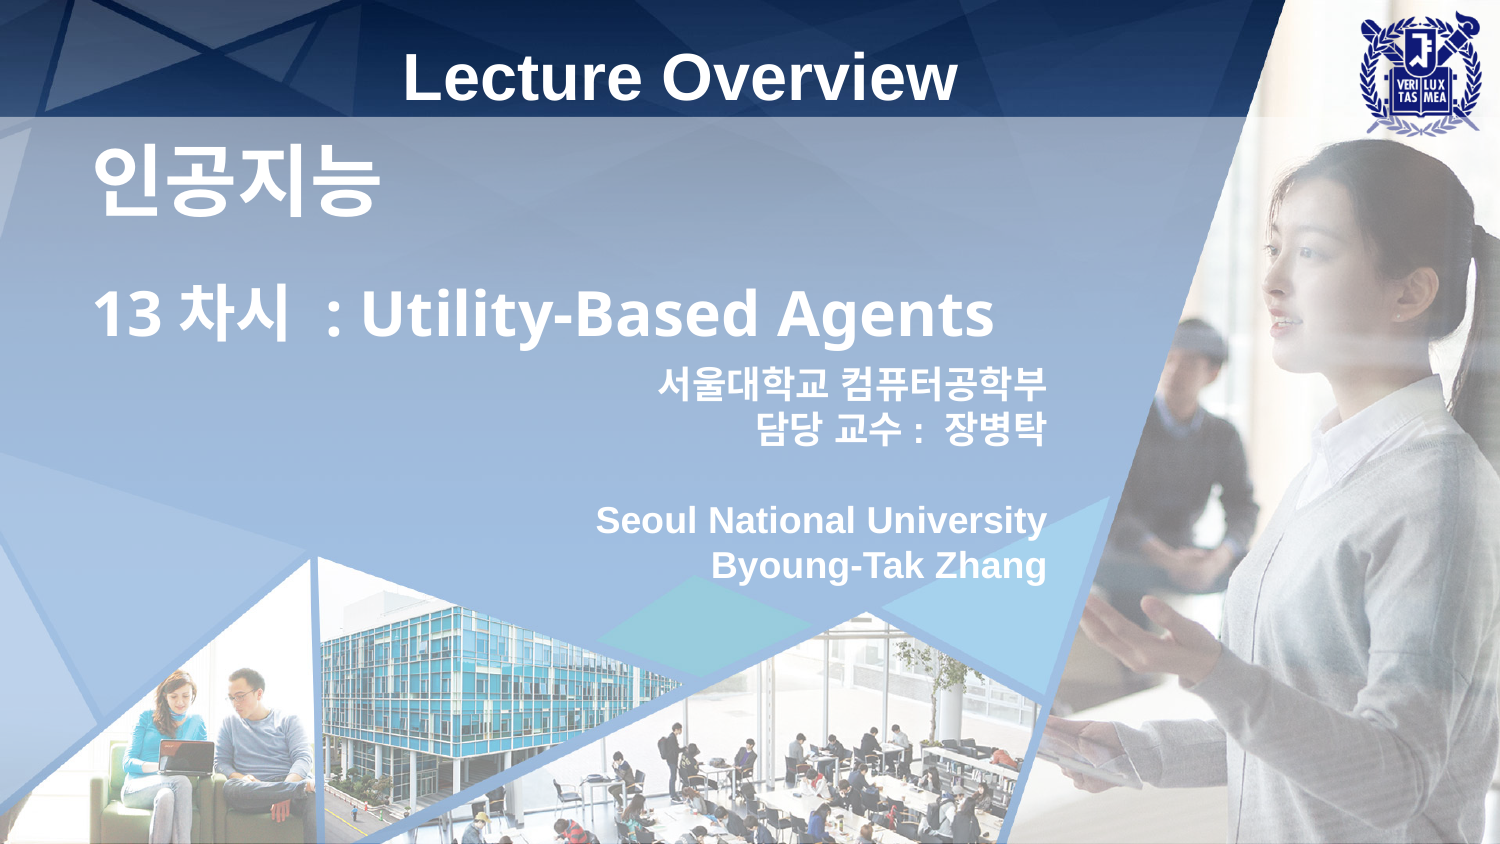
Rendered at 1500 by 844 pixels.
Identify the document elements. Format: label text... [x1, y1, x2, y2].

picture [0, 0, 1500, 137]
text_box Lecture Overview [214, 10, 1147, 116]
text_box [0, 116, 1500, 844]
